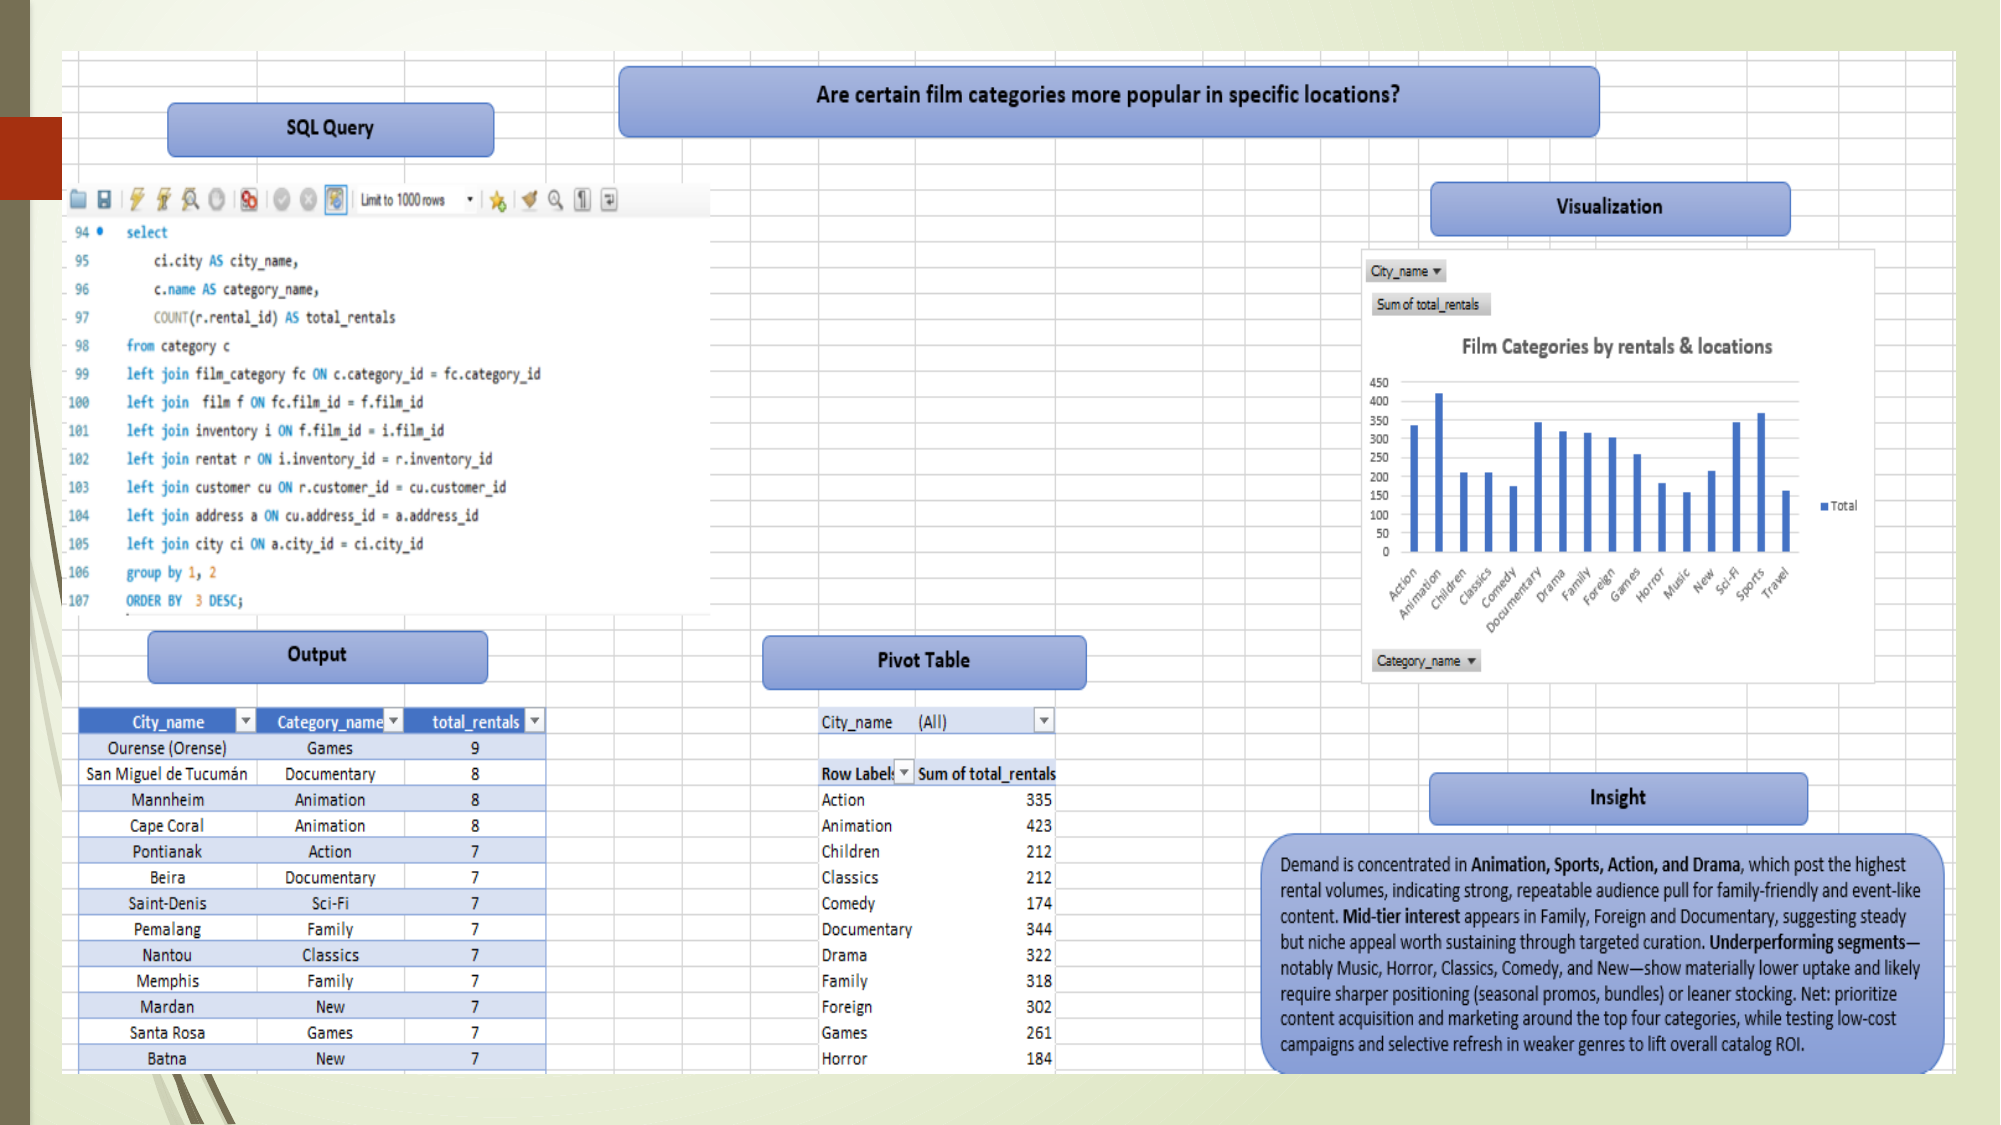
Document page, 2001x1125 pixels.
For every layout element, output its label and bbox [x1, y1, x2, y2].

picture [62, 51, 1956, 1074]
